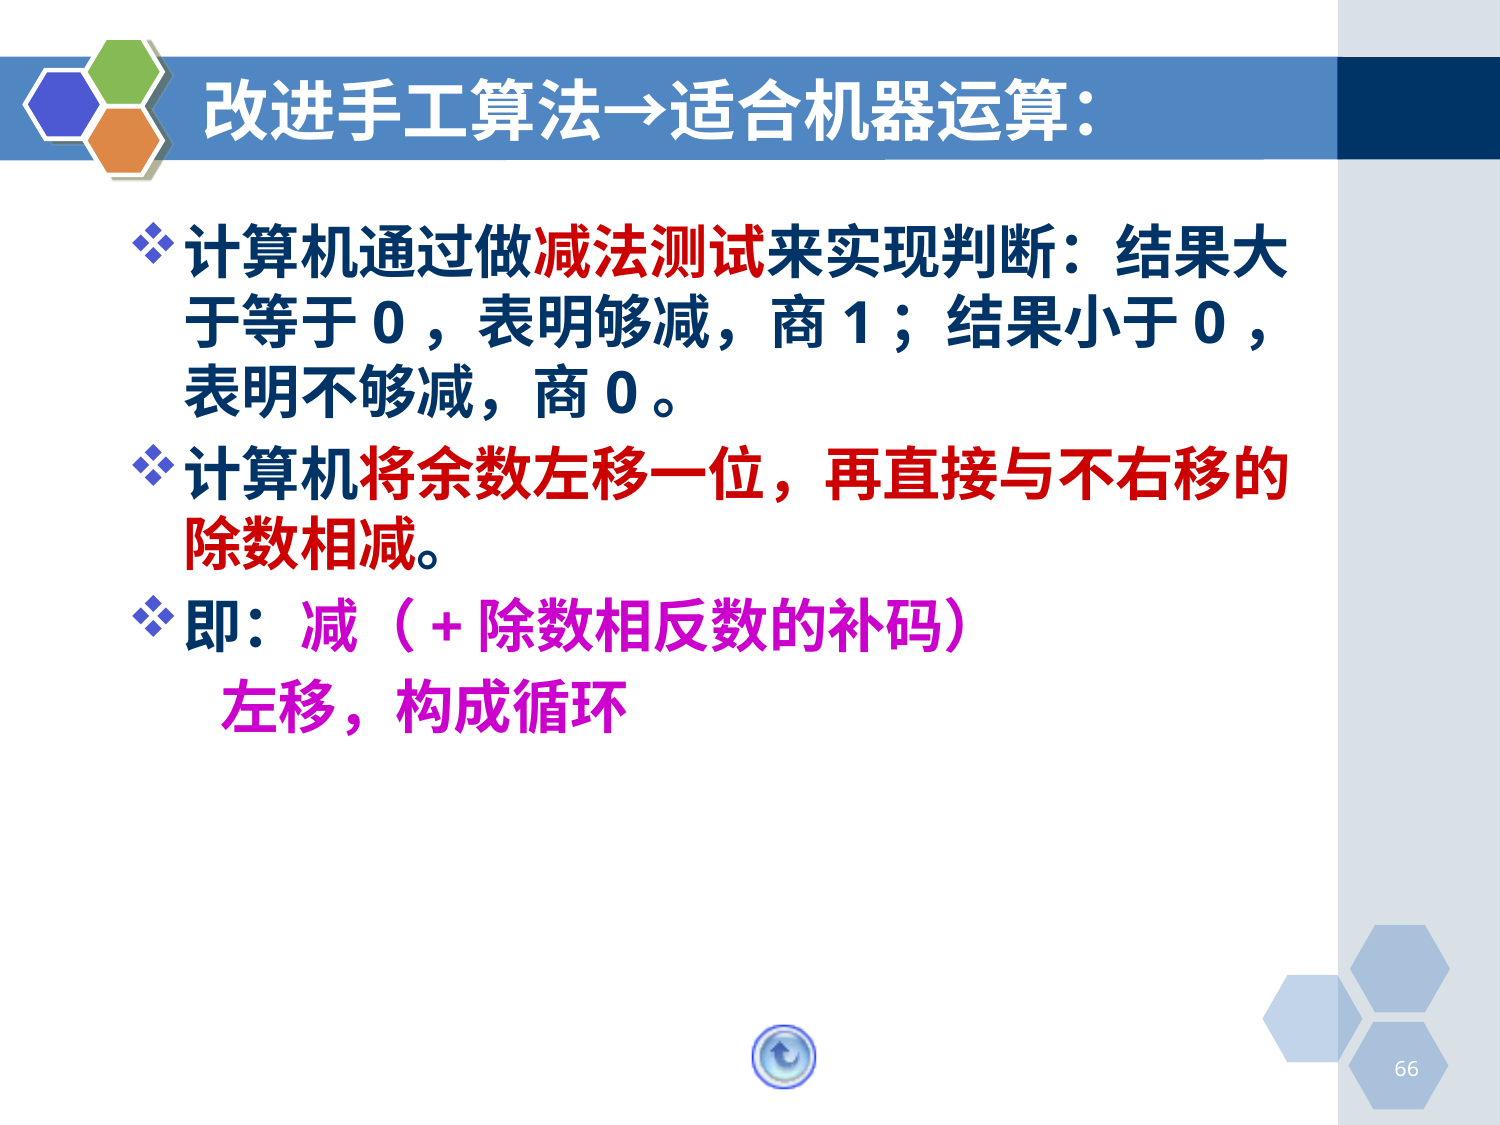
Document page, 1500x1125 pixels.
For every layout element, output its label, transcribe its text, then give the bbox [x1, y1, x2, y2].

list 计算机通过做减法测试来实现判断：结果大于等于0，表明够减，商1；结果小于0，表明不够减，商0。 计算机将余数左移一位，再直接与不右移的除数相减。 即：减（+除数相反数的补码） 左移，构成循环 [112, 208, 1329, 941]
picture [749, 1022, 819, 1093]
slide_number 66 [1359, 1047, 1435, 1086]
title 改进手工算法→适合机器运算： [187, 62, 1288, 155]
